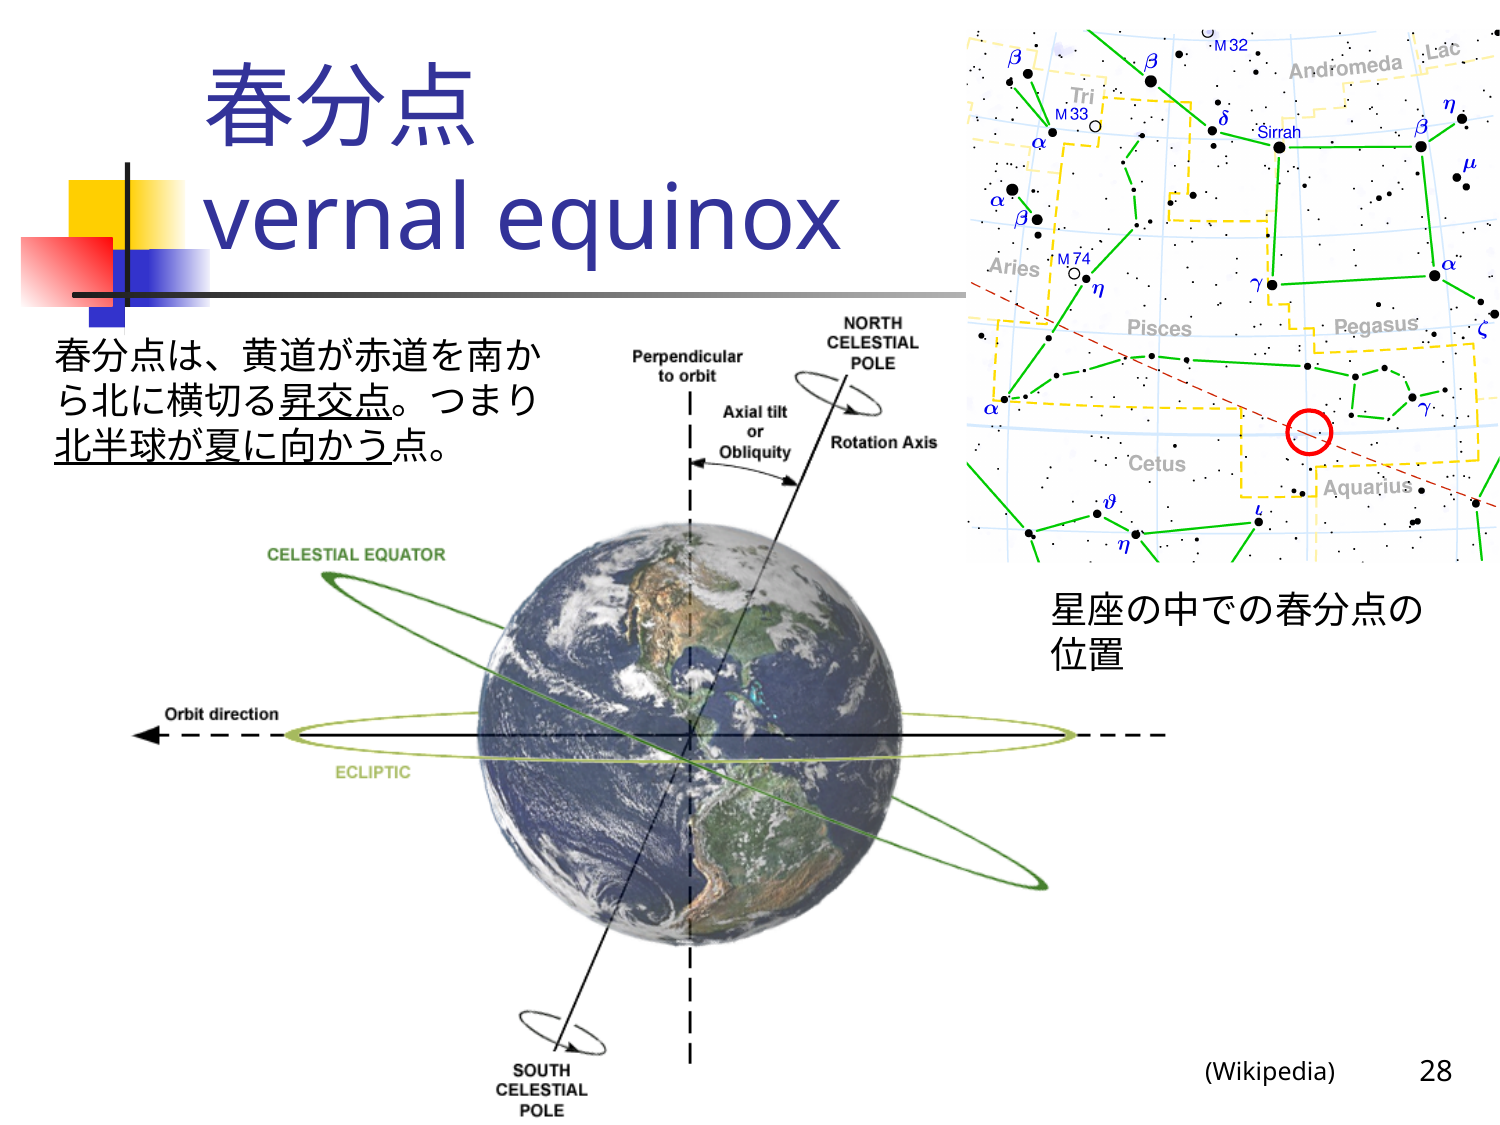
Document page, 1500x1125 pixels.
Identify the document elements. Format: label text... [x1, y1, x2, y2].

text_box (Wikipedia) [1190, 1048, 1350, 1093]
text_box 星座の中での春分点の位置 [1182, 579, 1444, 684]
title 春分点 vernal equinox [188, 35, 961, 275]
text_box 春分点は、黄道が赤道を南から北に横切る昇交点。つまり北半球が夏に向かう点。 [39, 324, 119, 474]
slide_number 28 [1182, 1023, 1468, 1100]
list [124, 307, 1179, 1125]
picture [966, 29, 1500, 563]
